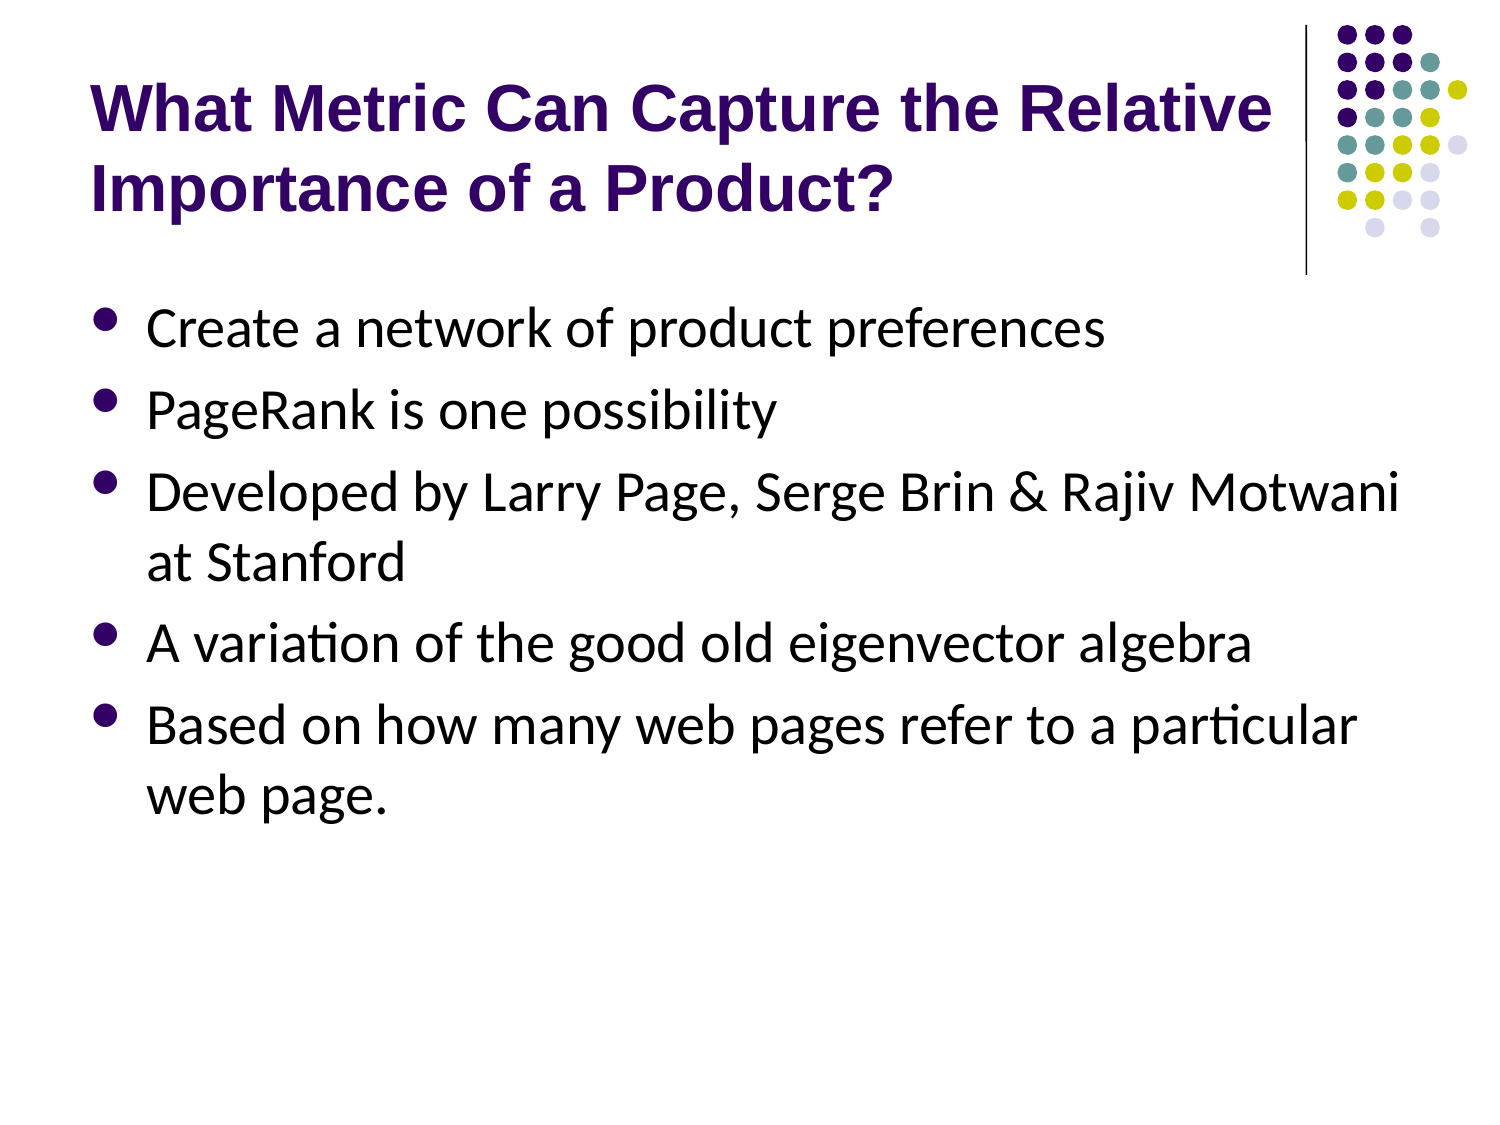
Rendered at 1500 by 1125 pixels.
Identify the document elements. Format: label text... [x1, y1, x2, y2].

list Create a network of product preferences PageRank is one possibility Developed by Larry Page, Serge Brin & Rajiv Motwani at Stanford A variation of the good old eigenvector algebra Based on how many web pages refer to a particular web page. [74, 281, 1426, 1006]
title What Metric Can Capture the Relative Importance of a Product? [74, 19, 1313, 233]
